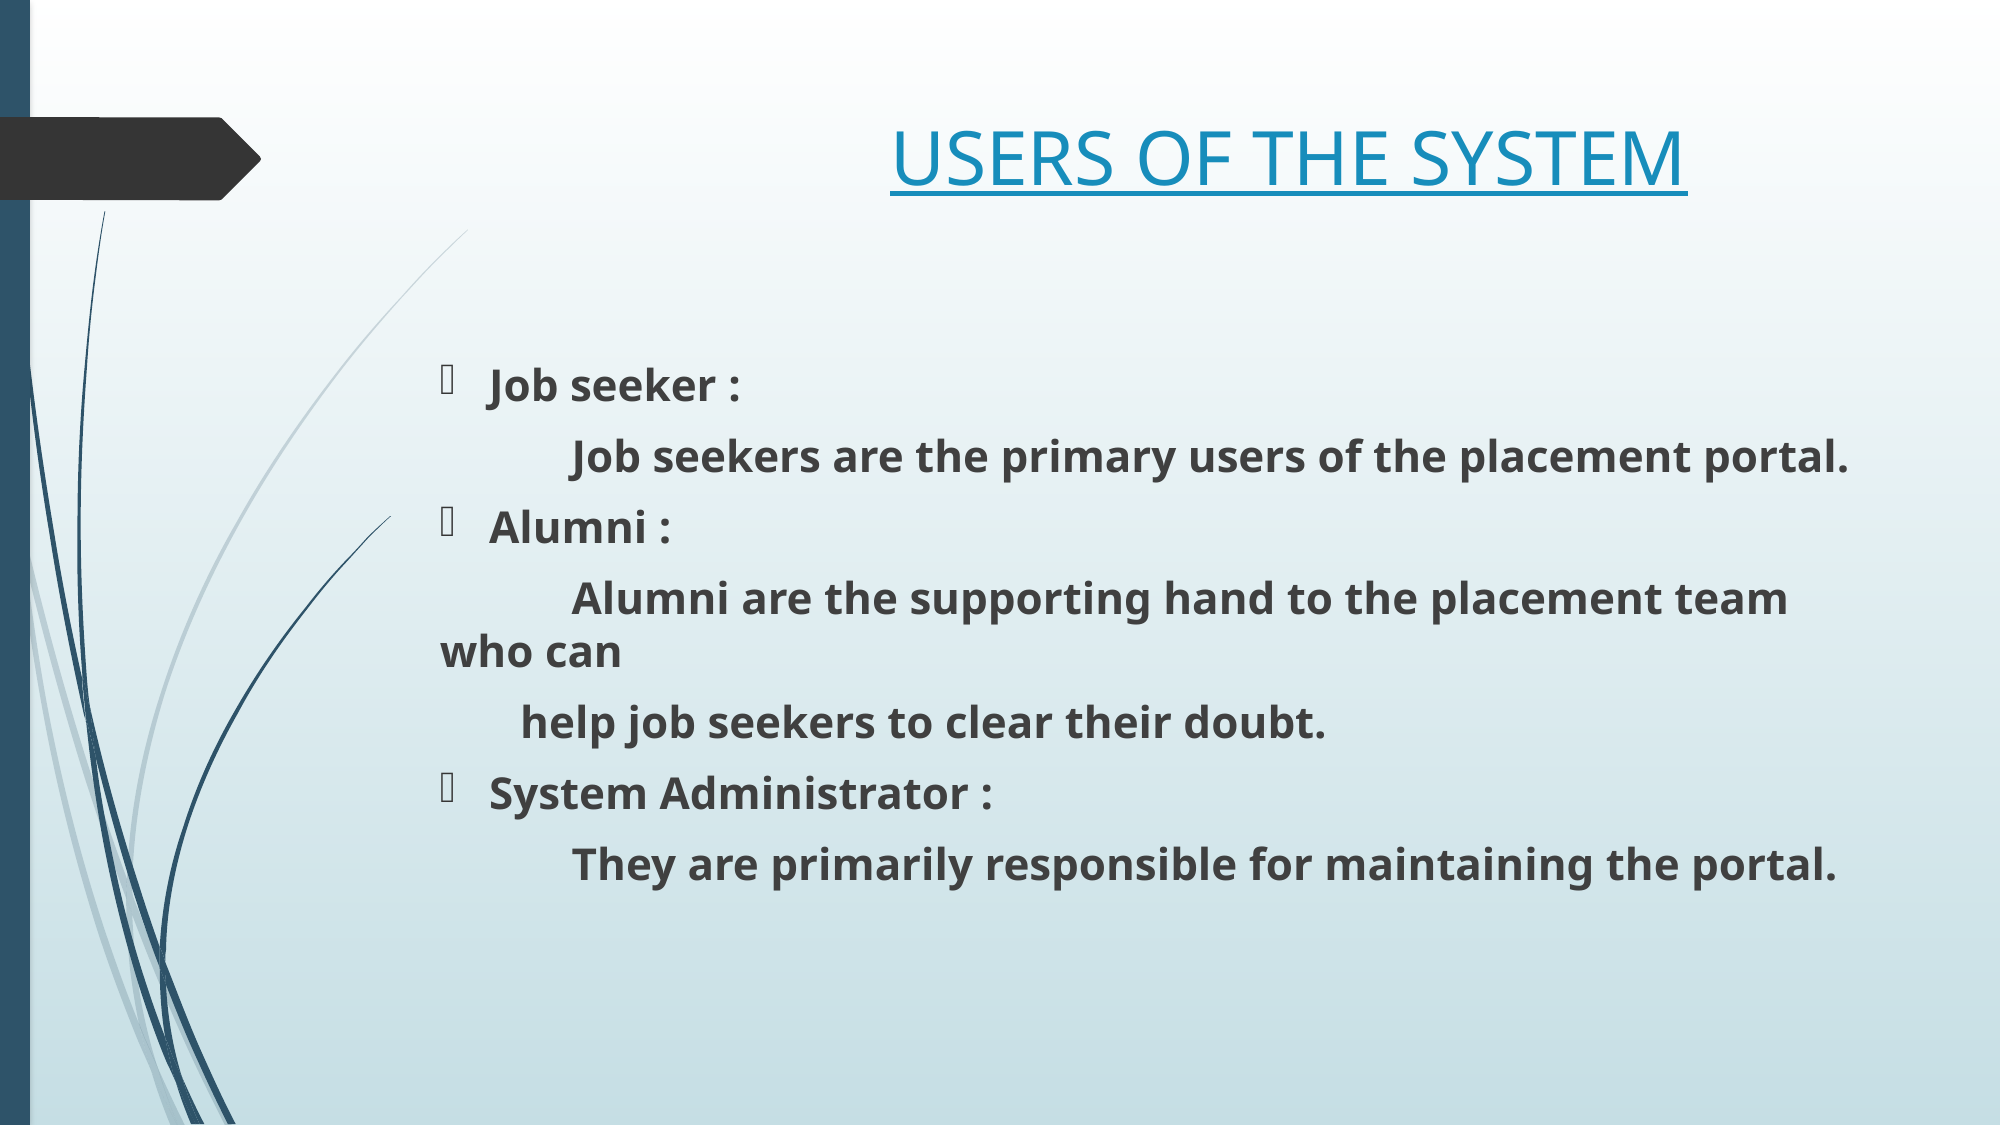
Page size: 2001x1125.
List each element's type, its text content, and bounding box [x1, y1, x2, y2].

list Job seeker : Job seekers are the primary users of the placement portal. Alumni : Alumni are the supporting hand to the placement team who can help job seekers to clear their doubt. System Administrator : They are primarily responsible for maintaining the portal. [424, 350, 1888, 970]
title USERS OF THE SYSTEM [425, 102, 1888, 313]
